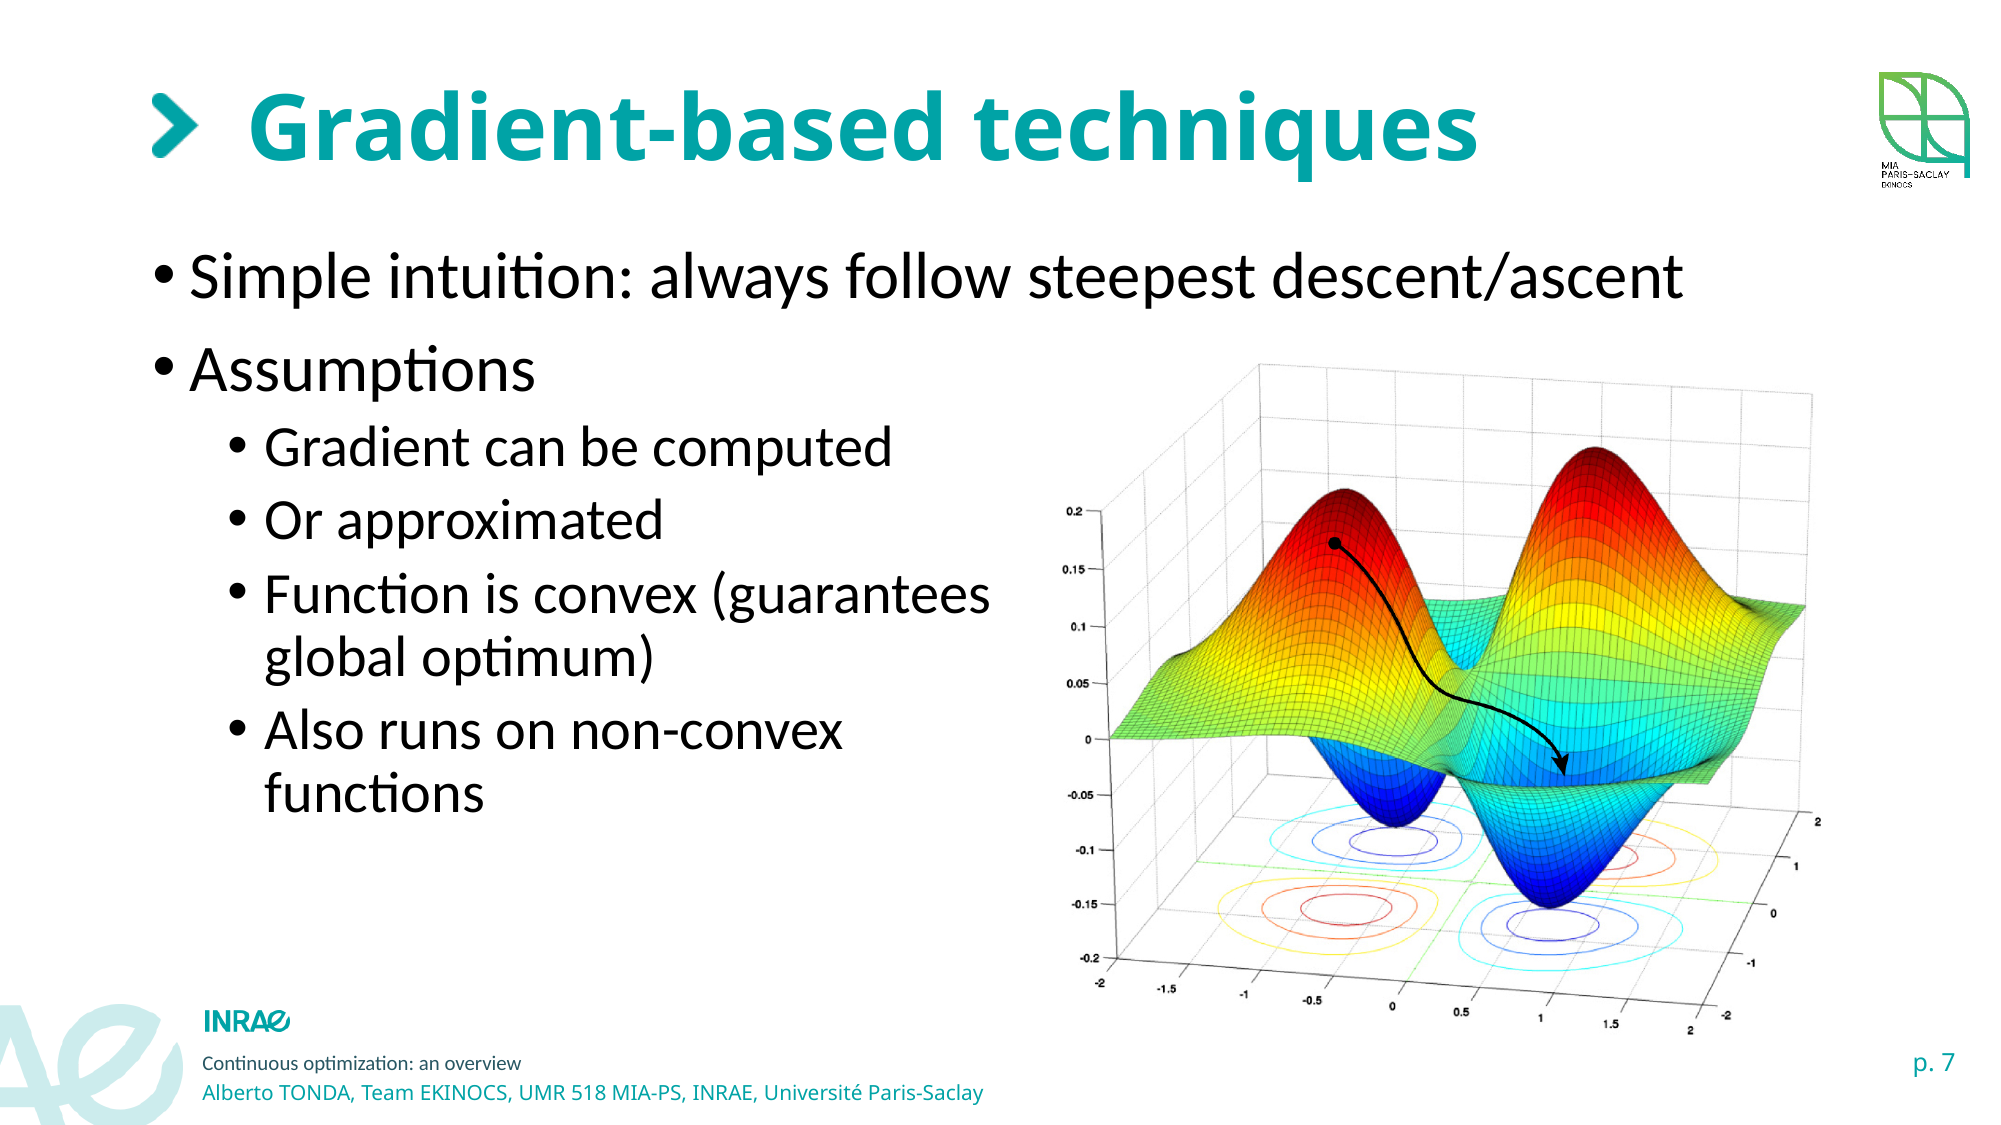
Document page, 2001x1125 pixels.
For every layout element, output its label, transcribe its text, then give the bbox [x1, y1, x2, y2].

list Simple intuition: always follow steepest descent/ascent Assumptions Gradient can be computed Or approximated Function is convex (guarantees global optimum) Also runs on non-convex functions [137, 233, 1863, 1001]
picture [0, 996, 329, 1125]
picture [1051, 329, 1829, 1051]
title Gradient-based techniques [137, 59, 1863, 203]
picture [152, 93, 200, 158]
picture [1862, 54, 1986, 205]
